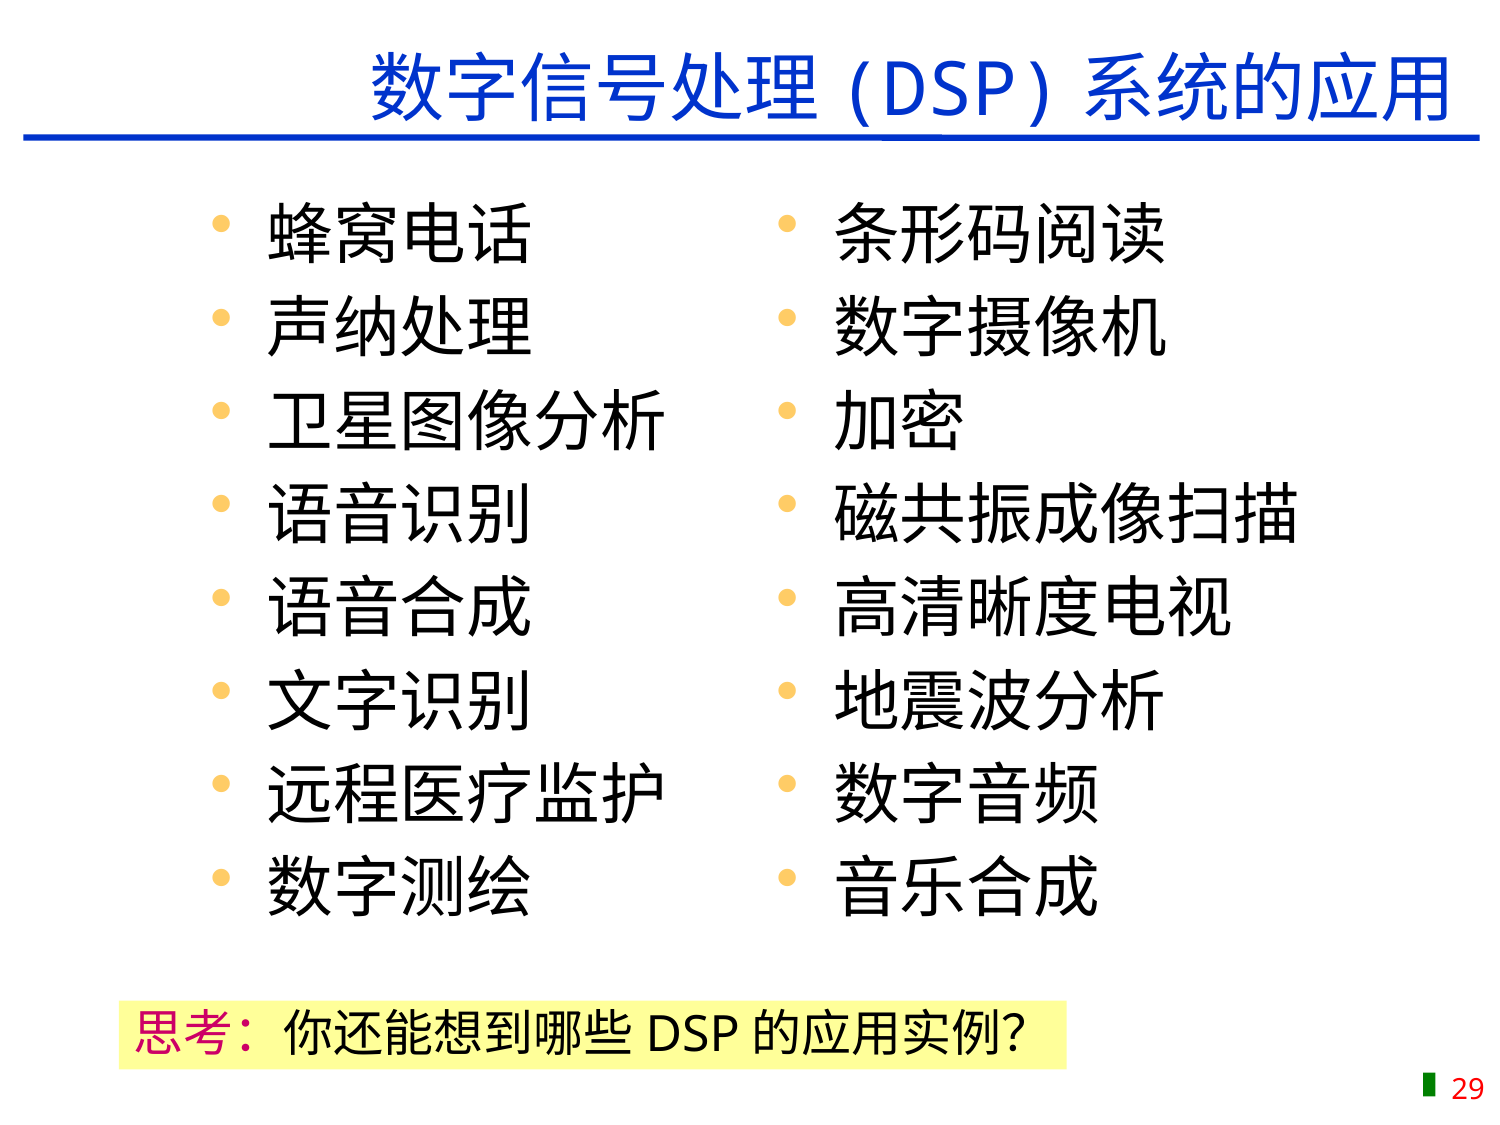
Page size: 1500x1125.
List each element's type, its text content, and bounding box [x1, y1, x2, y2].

text_box [1423, 1072, 1436, 1097]
list 蜂窝电话 声纳处理 卫星图像分析 语音识别 语音合成 文字识别 远程医疗监护 数字测绘 [195, 184, 727, 966]
slide_number 29 [1187, 1062, 1500, 1125]
text_box 思考：你还能想到哪些DSP的应用实例？ [118, 1000, 1067, 1070]
text_box 条形码阅读 数字摄像机 加密 磁共振成像扫描 高清晰度电视 地震波分析 数字音频 音乐合成 [761, 184, 1353, 965]
text_box 数字信号处理(DSP)系统的应用 [195, 31, 1471, 139]
